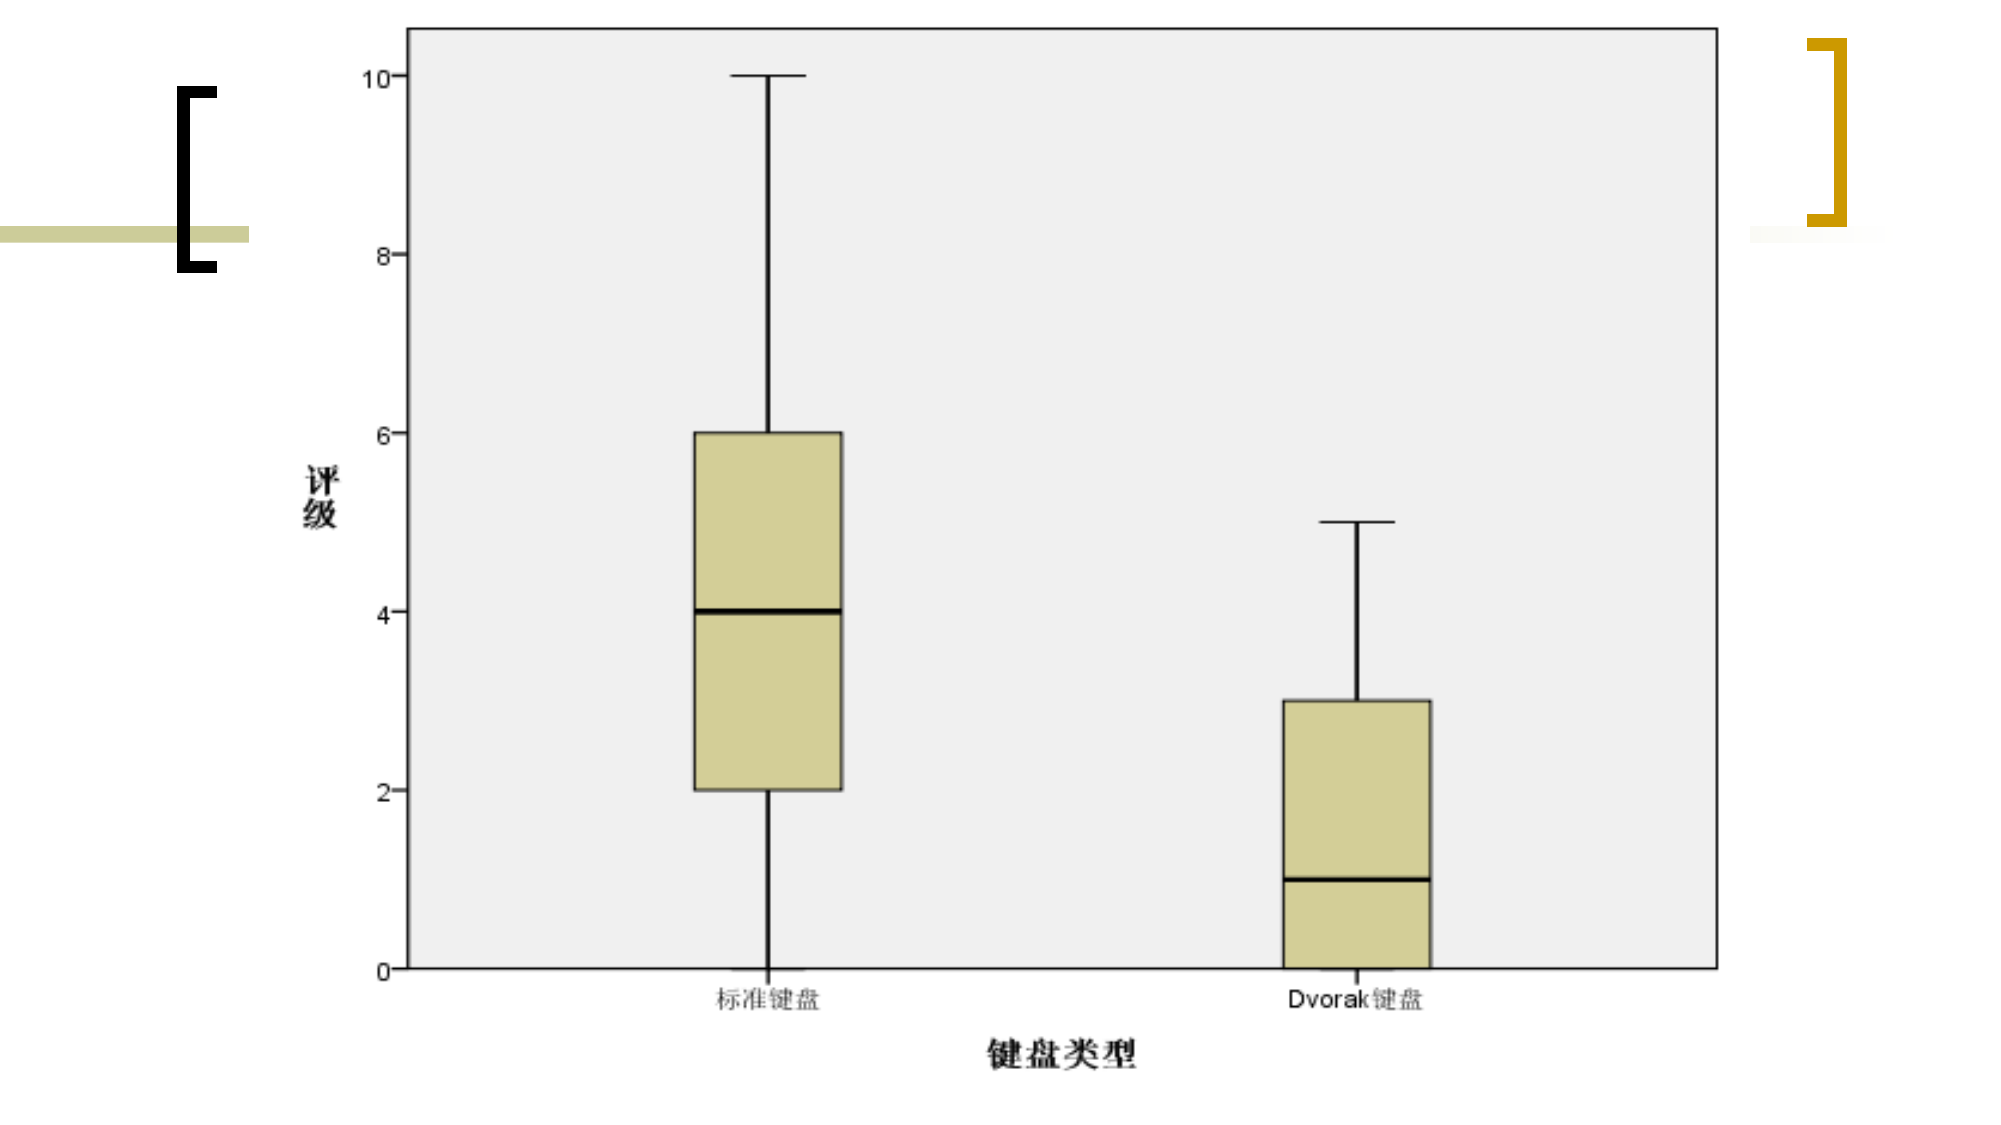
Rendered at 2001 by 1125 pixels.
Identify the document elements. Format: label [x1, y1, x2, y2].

list [249, 0, 1750, 1125]
